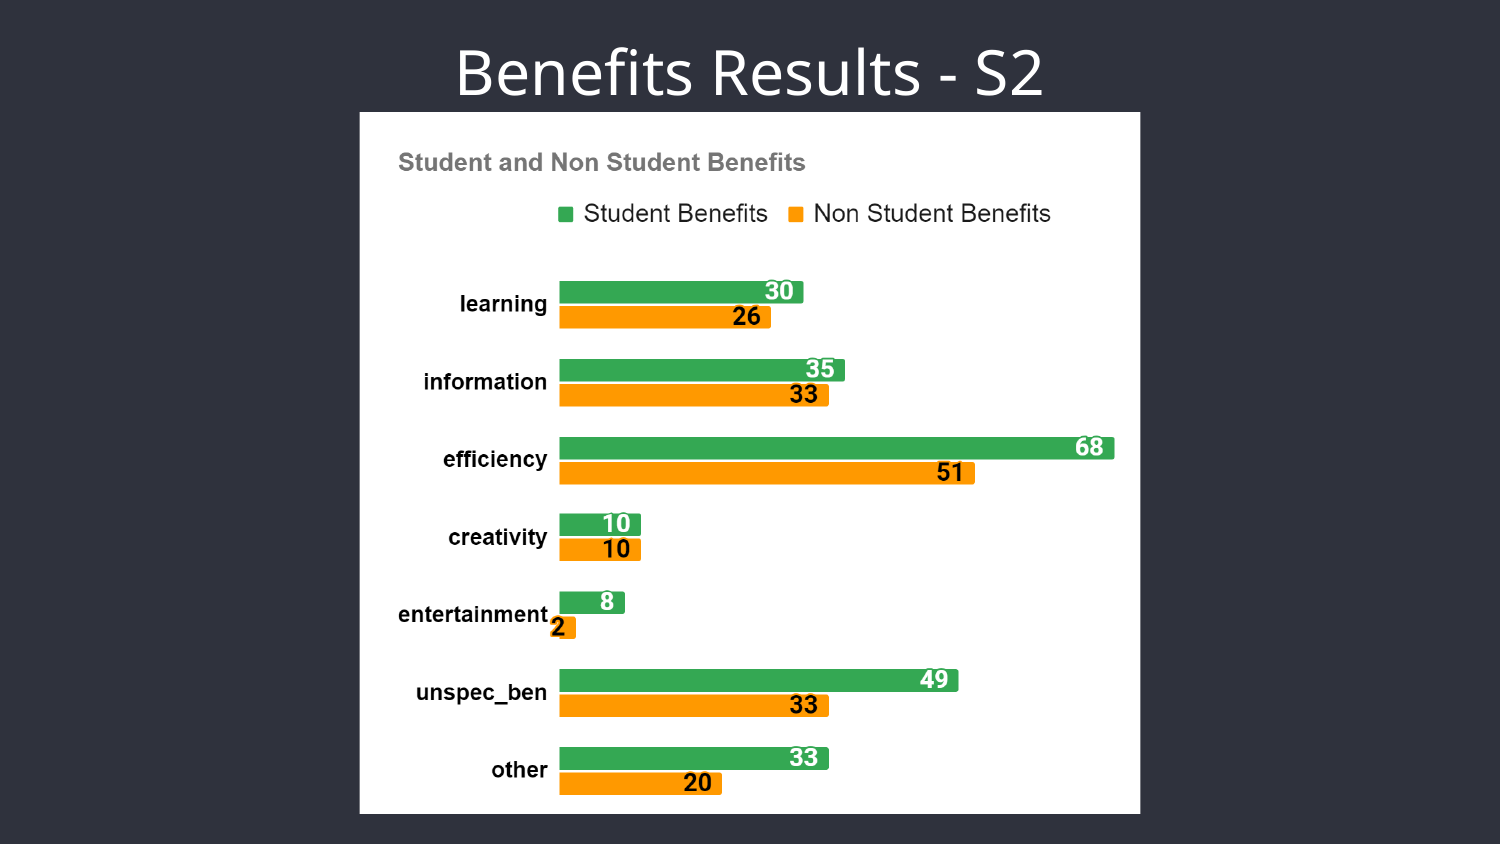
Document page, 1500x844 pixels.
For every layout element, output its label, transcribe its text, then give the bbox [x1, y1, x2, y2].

title Benefits Results - S2 [118, 18, 1382, 113]
picture [359, 111, 1141, 815]
